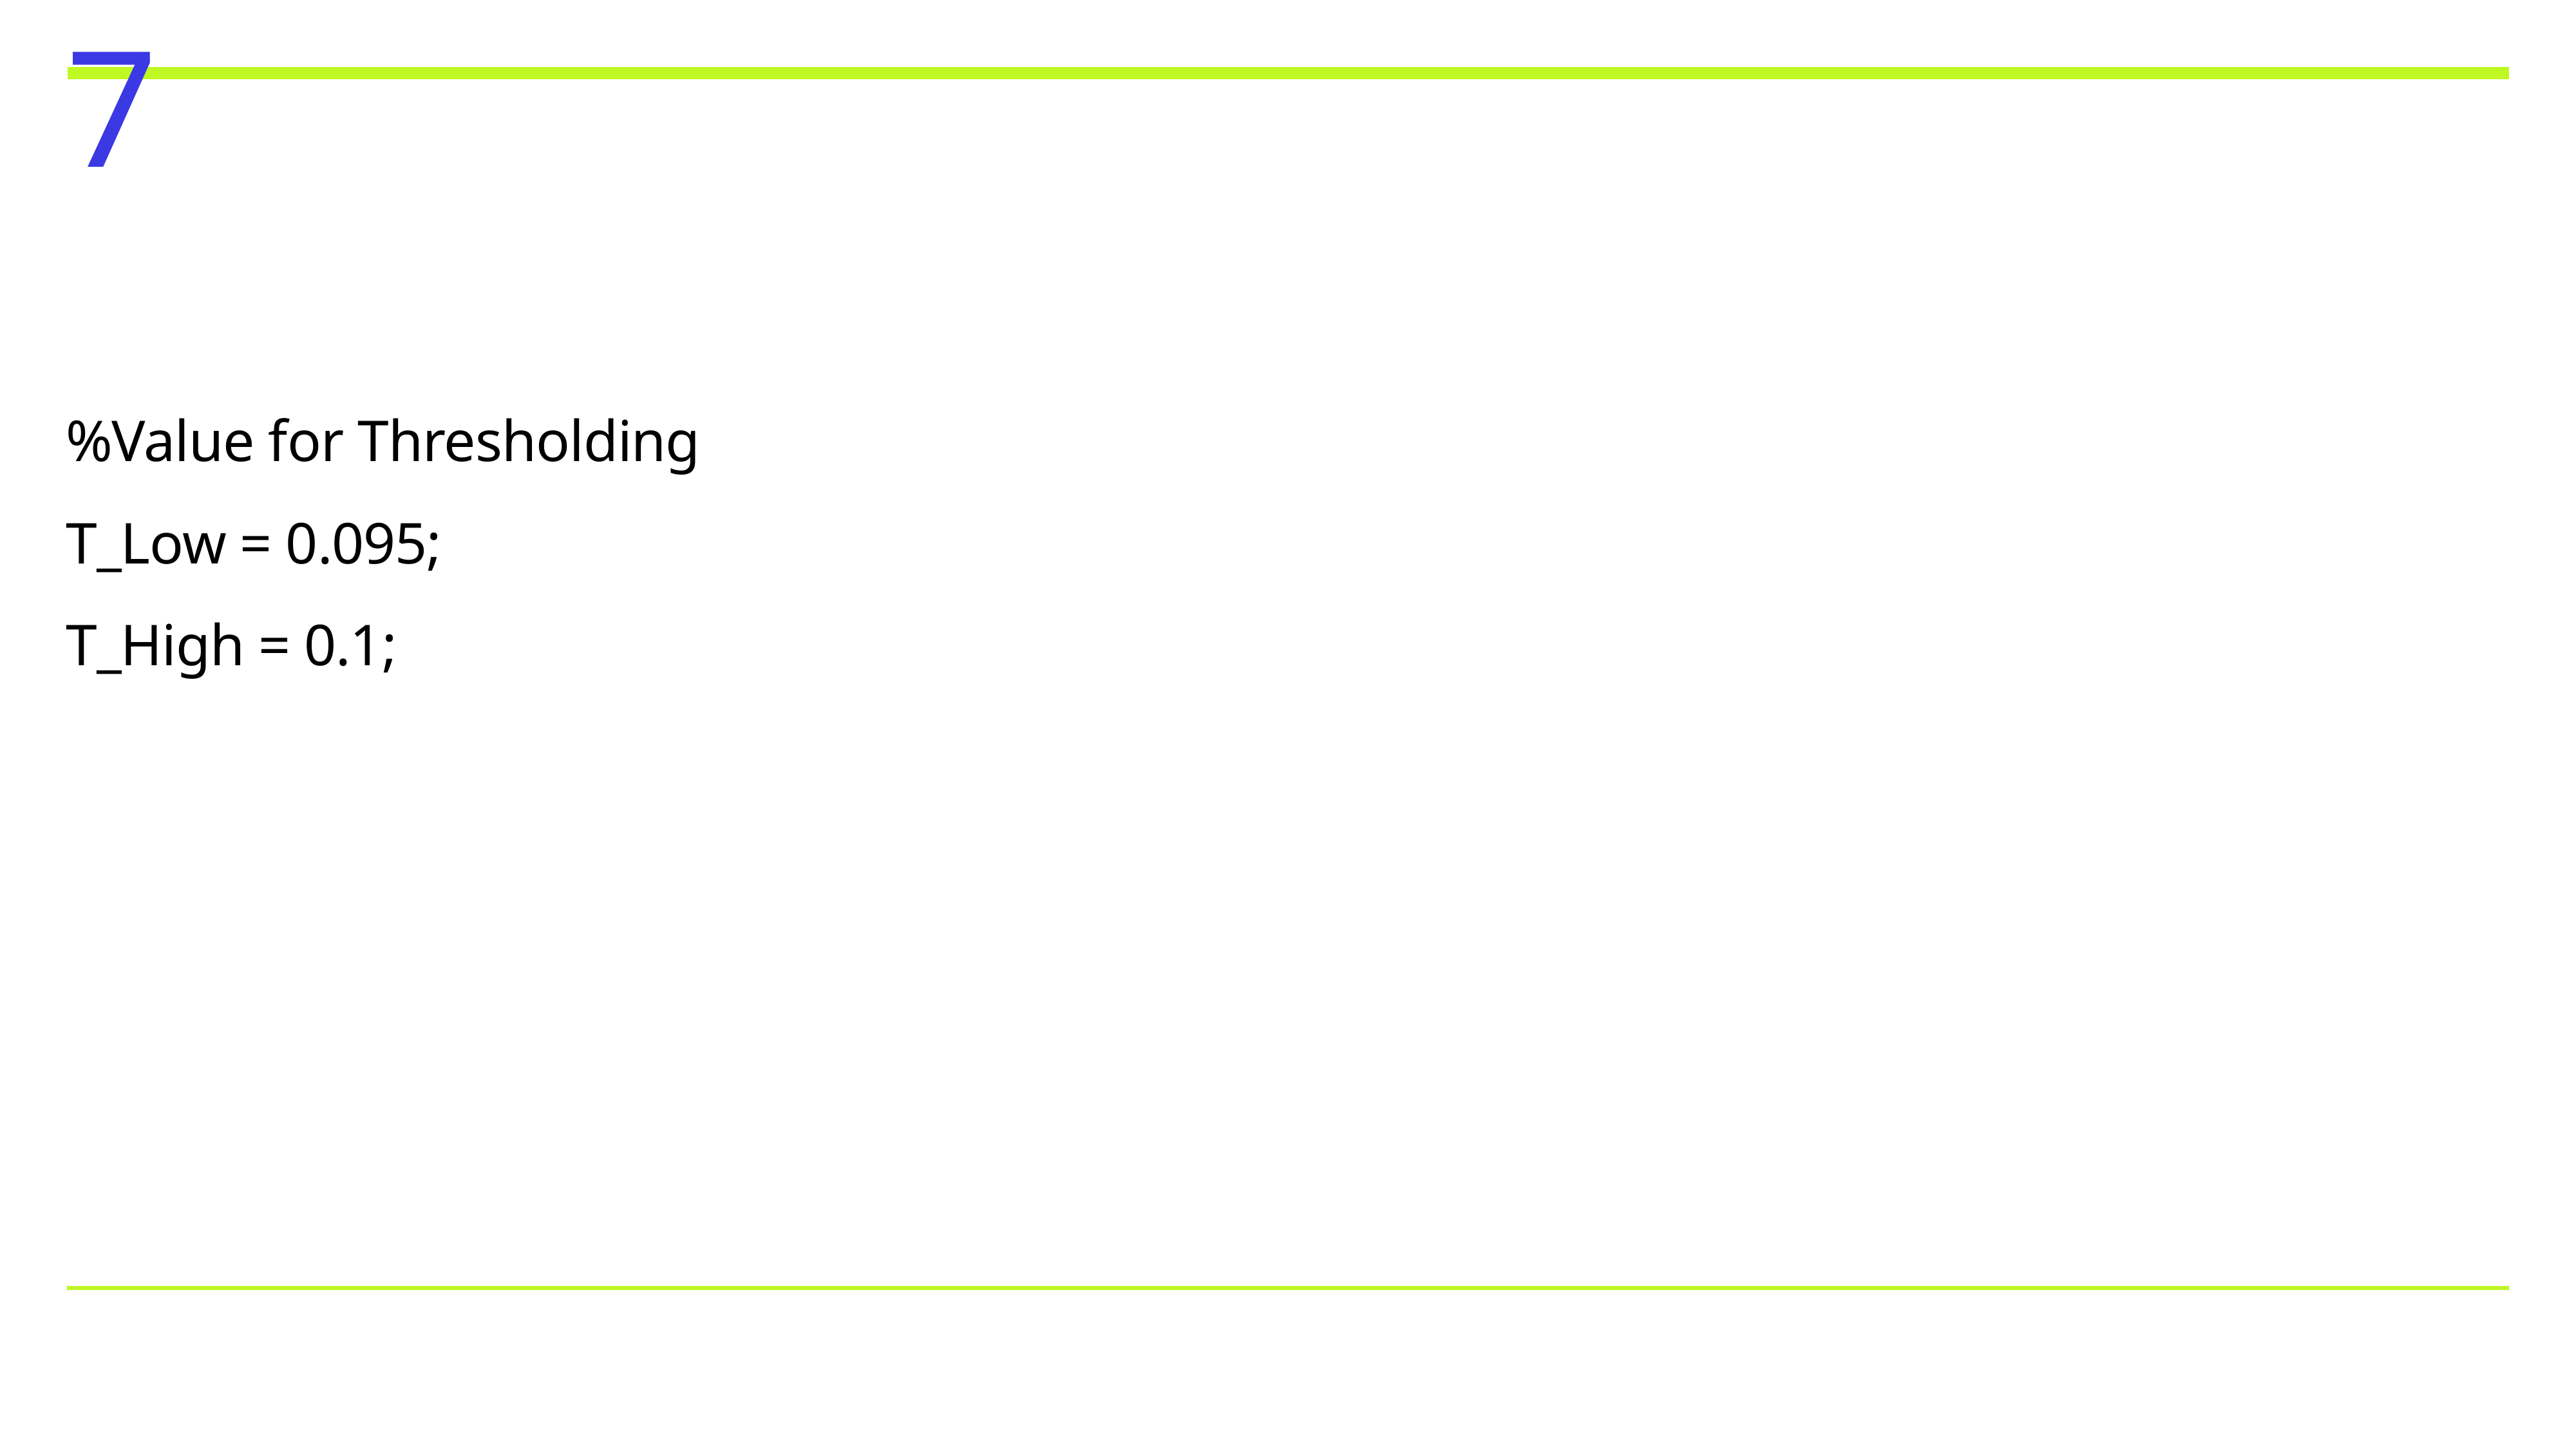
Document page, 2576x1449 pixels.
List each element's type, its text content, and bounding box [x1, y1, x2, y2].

title 7 [60, 68, 2516, 276]
list %Value for Thresholding T_Low = 0.095; T_High = 0.1; [60, 412, 2516, 1226]
